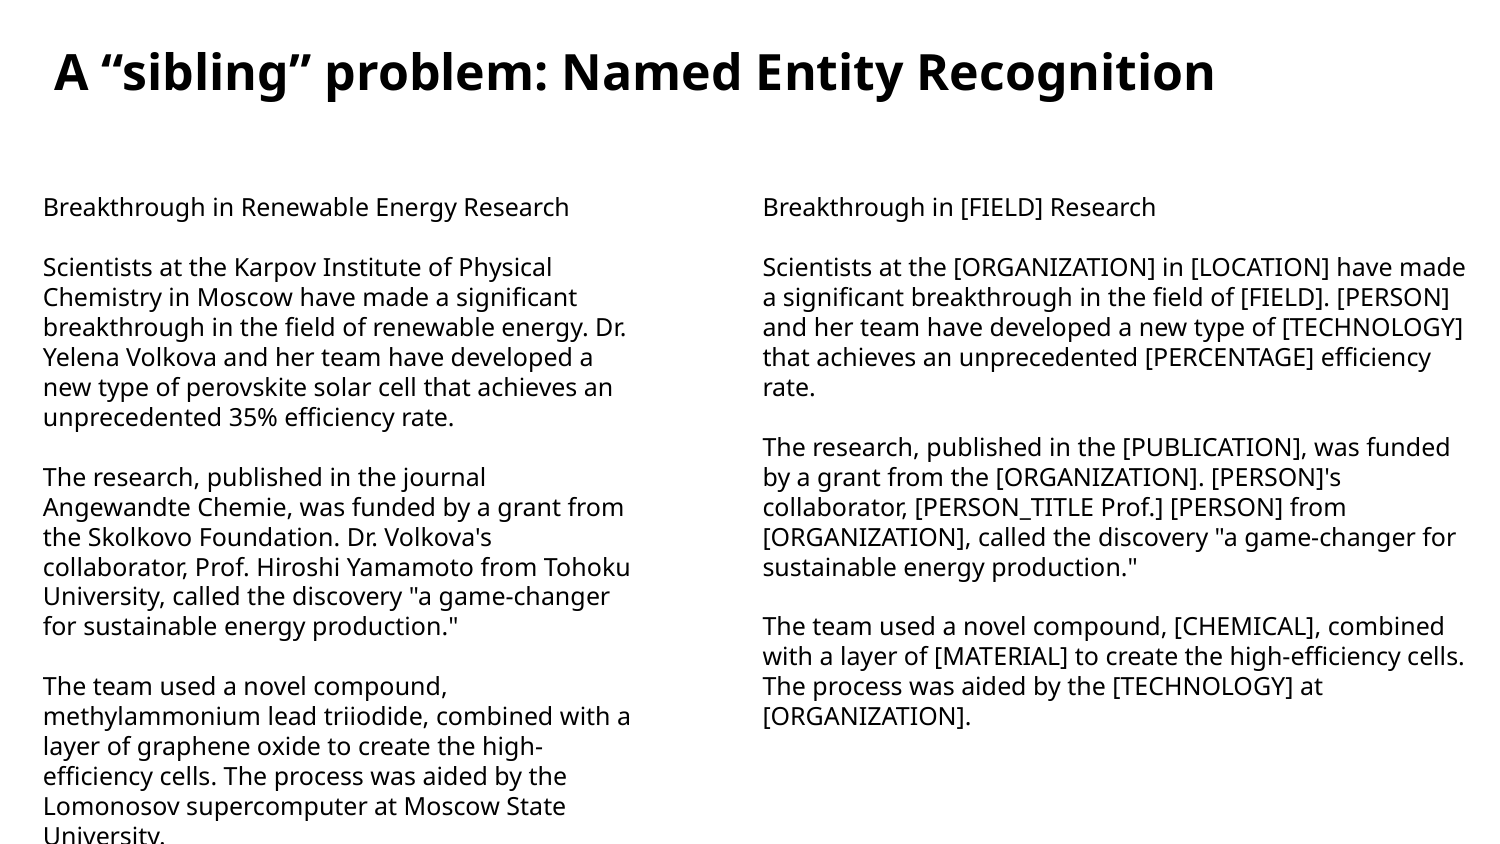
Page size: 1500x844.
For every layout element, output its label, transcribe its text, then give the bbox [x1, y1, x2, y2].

text_box Breakthrough in Renewable Energy Research Scientists at the Karpov Institute of Physical Chemistry in Moscow have made a significant breakthrough in the field of renewable energy. Dr. Yelena Volkova and her team have developed a new type of perovskite solar cell that achieves an unprecedented 35% efficiency rate. The research, published in the journal Angewandte Chemie, was funded by a grant from the Skolkovo Foundation. Dr. Volkova's collaborator, Prof. Hiroshi Yamamoto from Tohoku University, called the discovery "a game-changer for sustainable energy production." The team used a novel compound, methylammonium lead triiodide, combined with a layer of graphene oxide to create the high-efficiency cells. The process was aided by the Lomonosov supercomputer at Moscow State University. [28, 184, 654, 844]
text_box Breakthrough in [FIELD] Research Scientists at the [ORGANIZATION] in [LOCATION] have made a significant breakthrough in the field of [FIELD]. [PERSON] and her team have developed a new type of [TECHNOLOGY] that achieves an unprecedented [PERCENTAGE] efficiency rate. The research, published in the [PUBLICATION], was funded by a grant from the [ORGANIZATION]. [PERSON]'s collaborator, [PERSON_TITLE Prof.] [PERSON] from [ORGANIZATION], called the discovery "a game-changer for sustainable energy production." The team used a novel compound, [CHEMICAL], combined with a layer of [MATERIAL] to create the high-efficiency cells. The process was aided by the [TECHNOLOGY] at [ORGANIZATION]. [747, 184, 1488, 738]
title A “sibling” problem: Named Entity Recognition [39, 33, 1390, 133]
